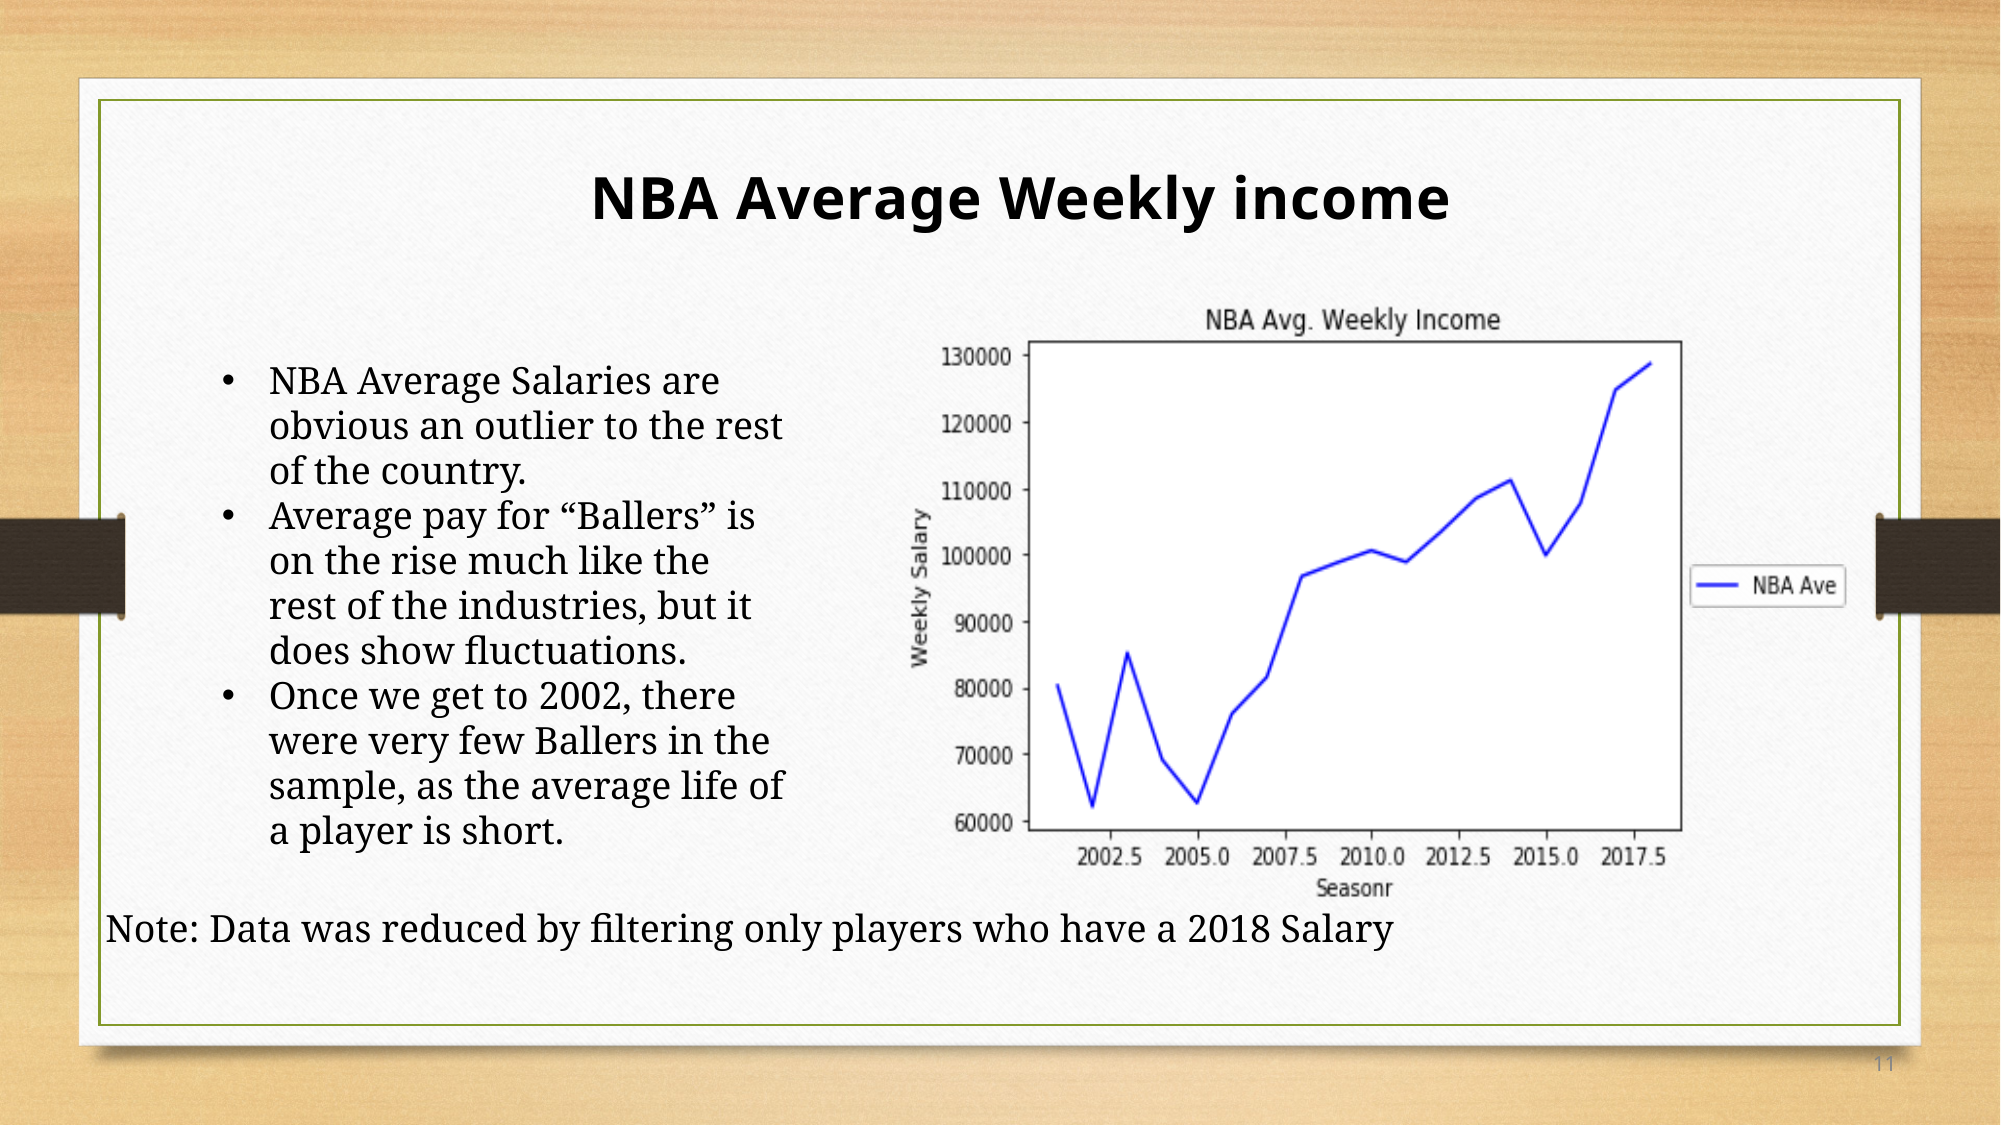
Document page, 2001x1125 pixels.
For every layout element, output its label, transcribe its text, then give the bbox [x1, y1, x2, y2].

title NBA Average Weekly income [247, 118, 1796, 274]
slide_number 11 [1857, 1034, 1918, 1095]
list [899, 292, 1858, 915]
picture [0, 0, 2001, 1125]
text_box Note: Data was reduced by filtering only players who have a 2018 Salary [90, 897, 1411, 958]
text_box NBA Average Salaries are obvious an outlier to the rest of the country. Average pay for “Ballers” is on the rise much like the rest of the industries, but it does show fluctuations. Once we get to 2002, there were very few Ballers in the sample, as the average life of a player is short. [207, 349, 800, 860]
